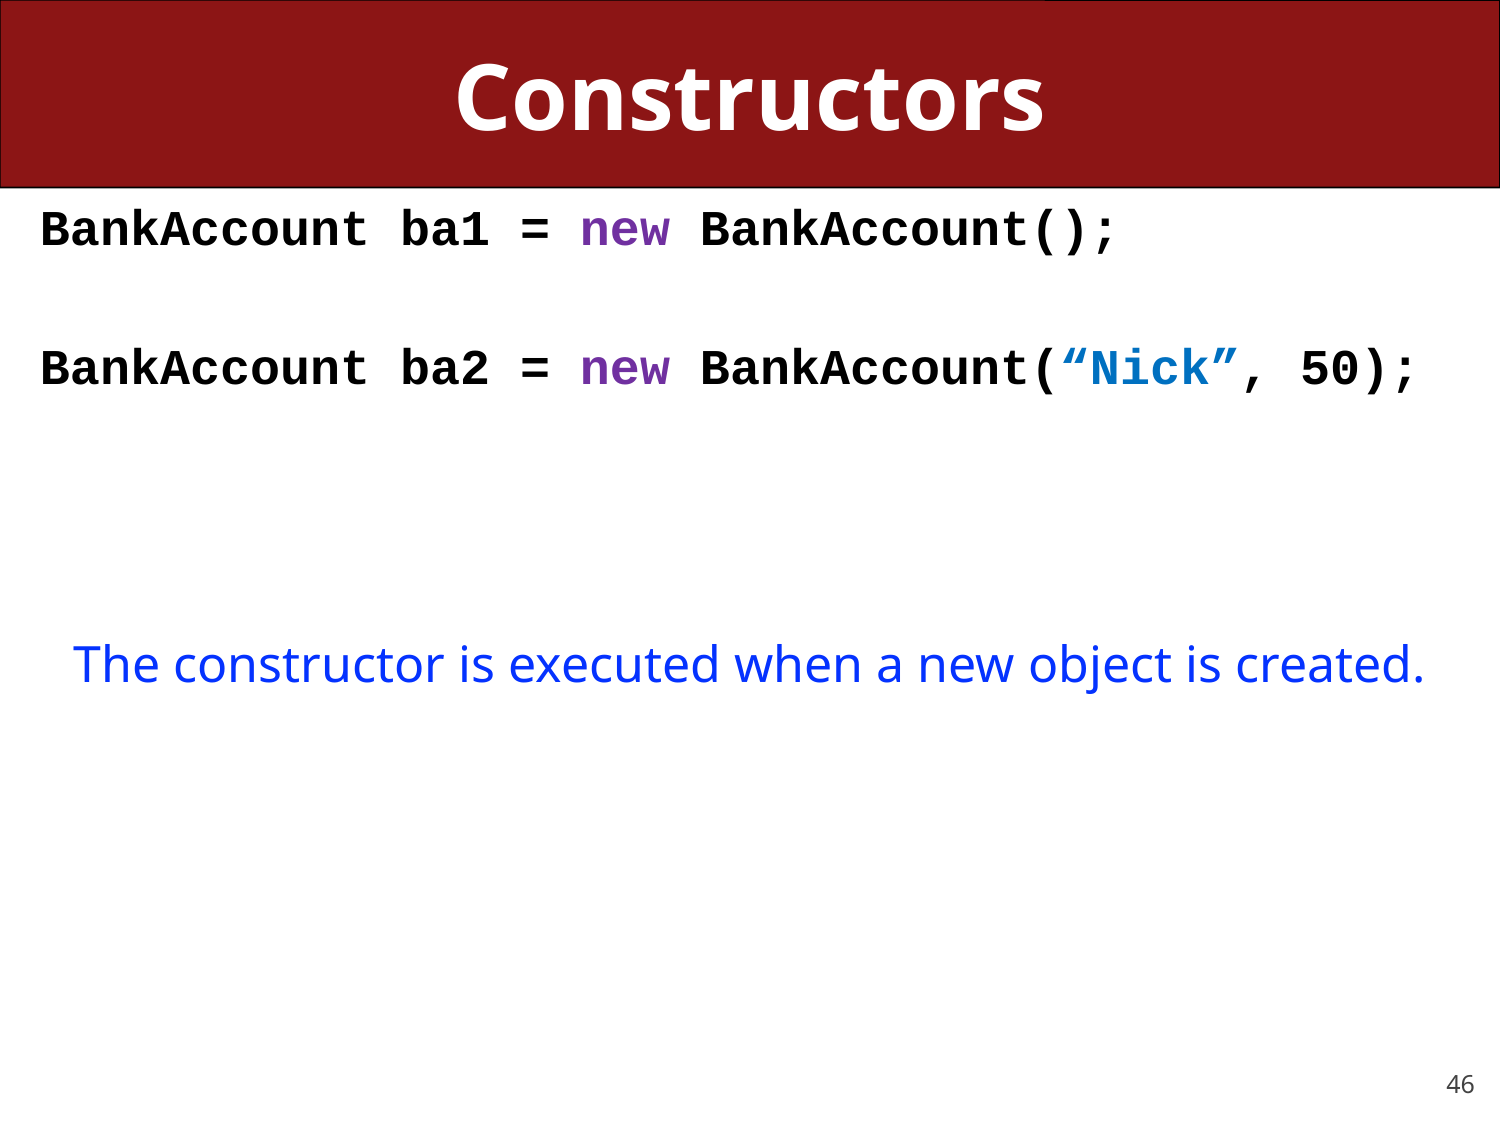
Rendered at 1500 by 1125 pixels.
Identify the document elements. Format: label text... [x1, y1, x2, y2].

list BankAccount ba1 = new BankAccount(); BankAccount ba2 = new BankAccount(“Nick”, 50); [24, 187, 1475, 1063]
title Constructors [75, 0, 1425, 187]
text_box The constructor is executed when a new object is created. [58, 624, 1442, 700]
